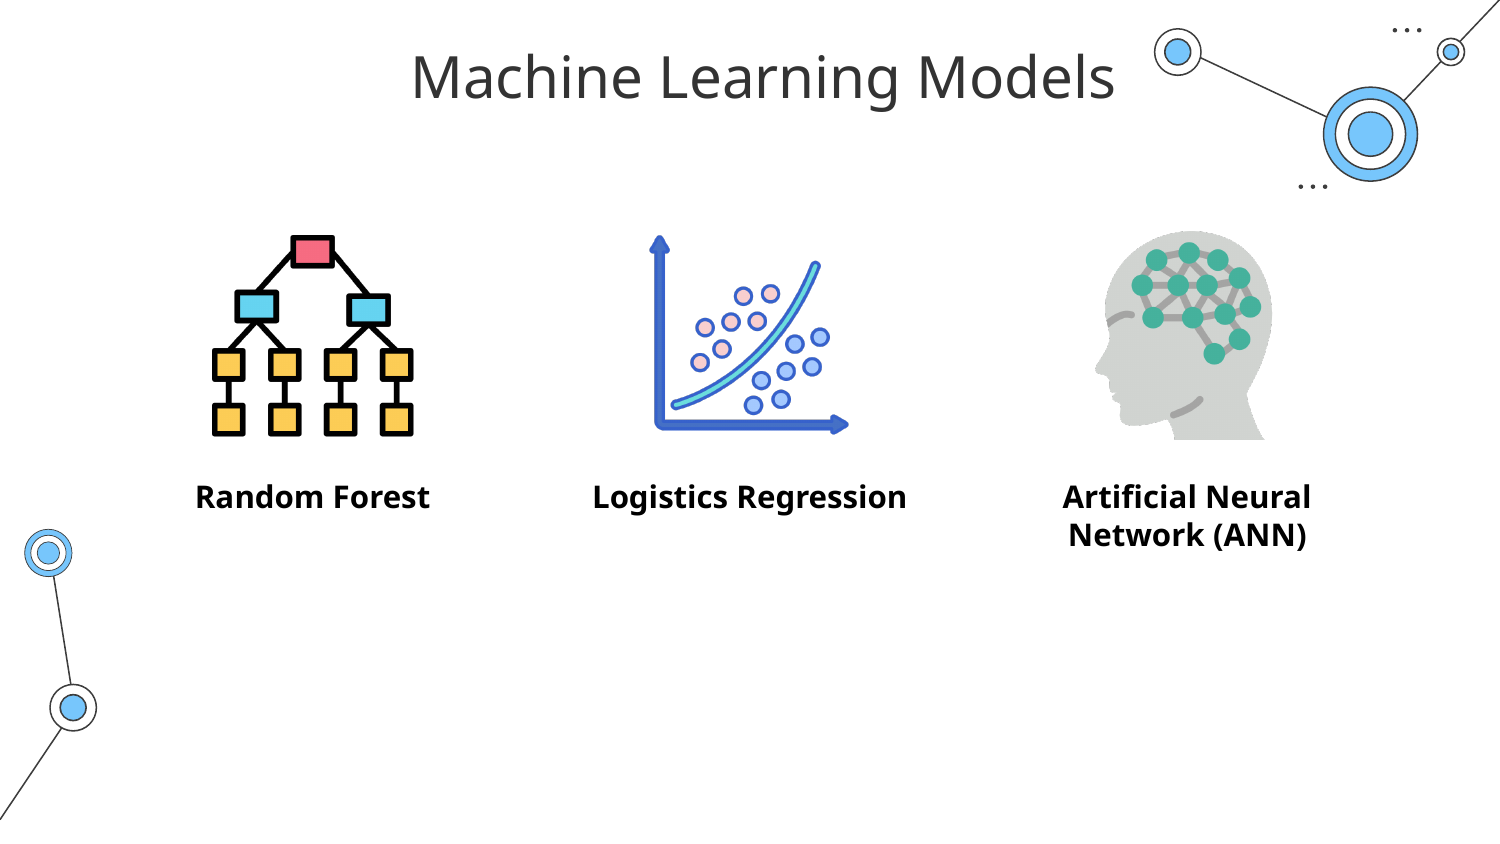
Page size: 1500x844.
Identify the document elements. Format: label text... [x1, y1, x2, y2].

picture [1078, 230, 1288, 440]
picture [208, 230, 418, 440]
picture [643, 230, 853, 440]
text_box Machine Learning Models [169, 28, 1357, 123]
text_box Artificial Neural Network (ANN) [1006, 454, 1369, 613]
text_box Random Forest [131, 454, 494, 613]
text_box Logistics Regression [569, 454, 931, 613]
